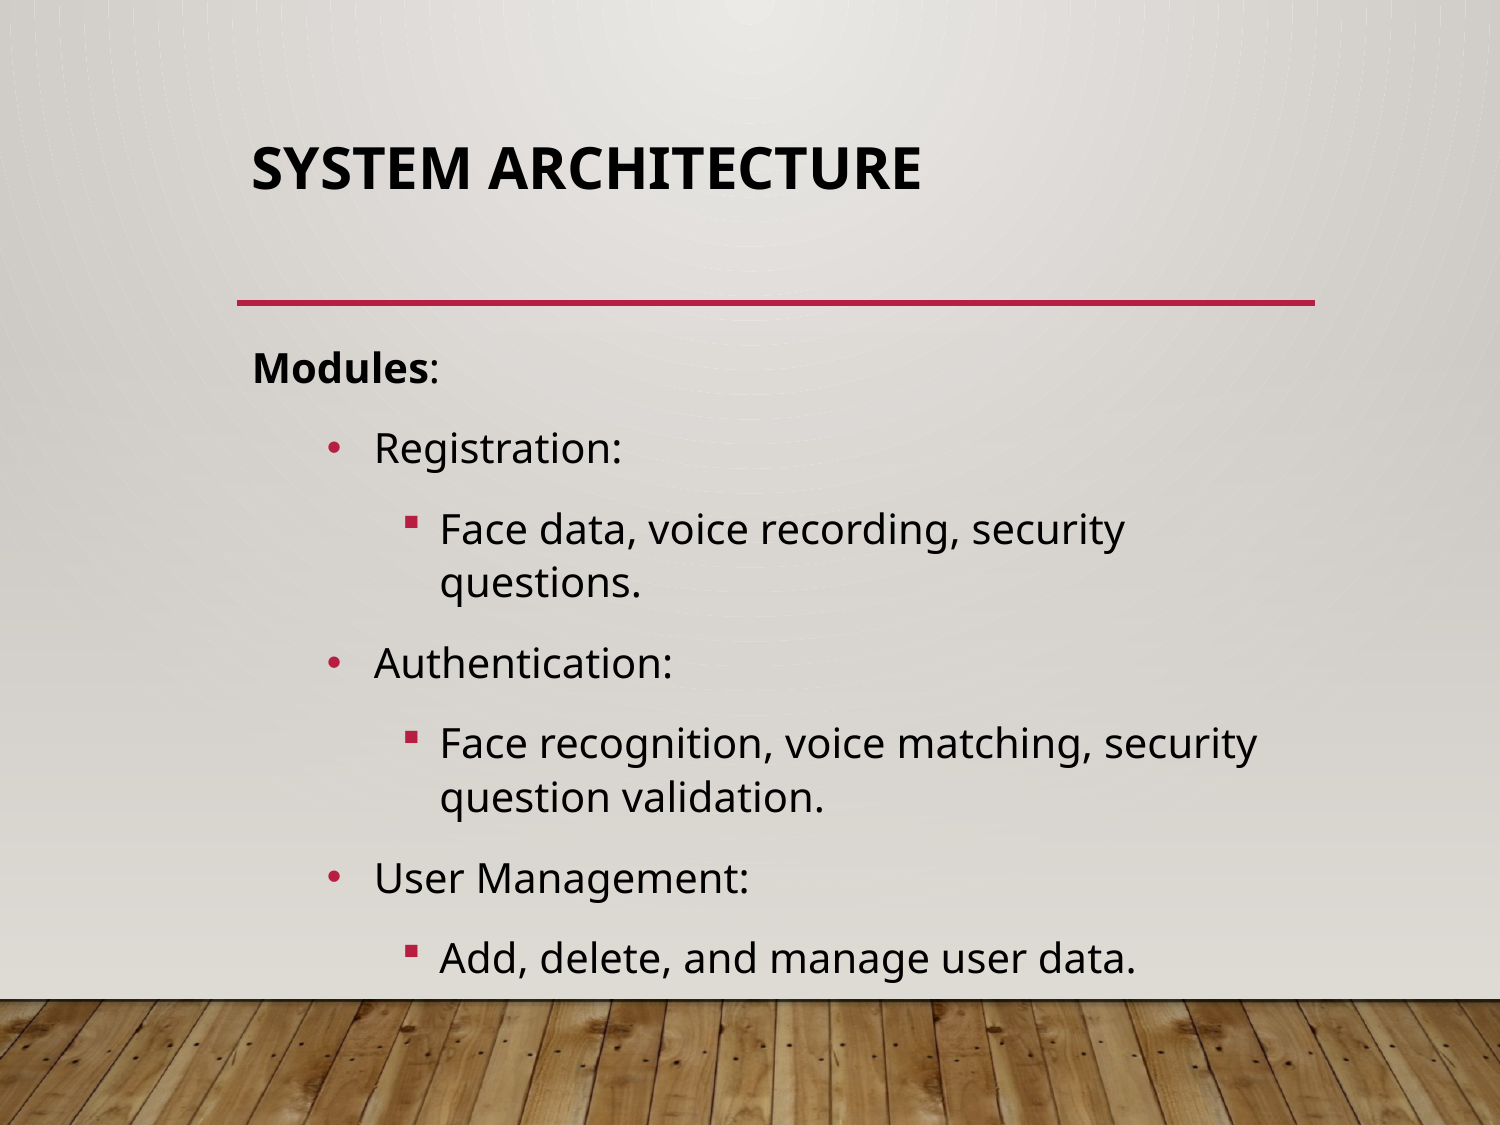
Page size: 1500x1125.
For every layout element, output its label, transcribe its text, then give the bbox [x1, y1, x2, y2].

title System Architecture [236, 131, 1315, 305]
picture [0, 999, 1500, 1125]
list Modules: Registration: Face data, voice recording, security questions. Authentication: Face recognition, voice matching, security question validation. User Management: Add, delete, and manage user data. [236, 330, 1315, 897]
